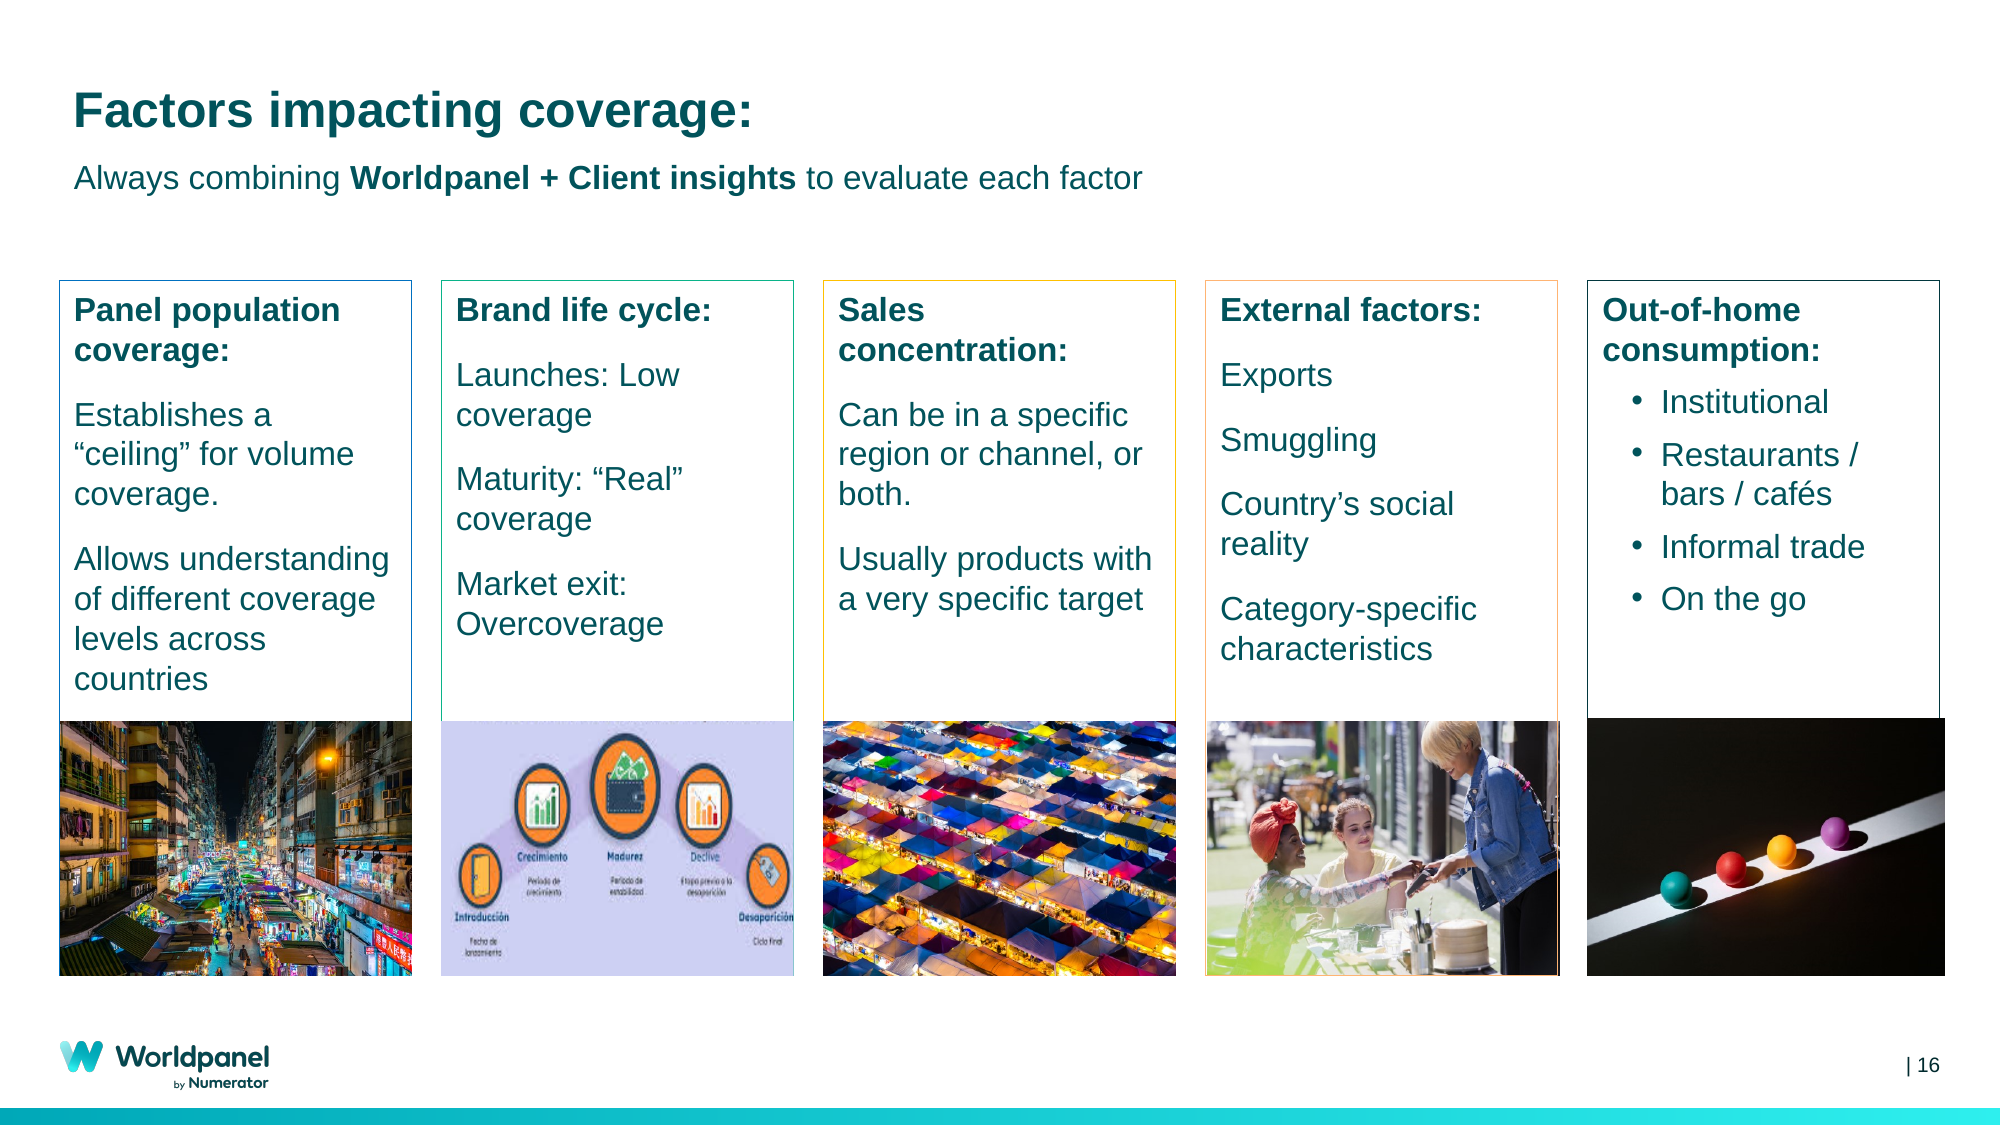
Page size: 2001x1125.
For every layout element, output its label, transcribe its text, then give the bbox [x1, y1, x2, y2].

text_box Out-of-home consumption: Institutional Restaurants / bars / cafés Informal trade On the go [1587, 280, 1940, 718]
slide_number | 16 [1513, 1048, 1941, 1081]
picture [823, 721, 1176, 976]
text_box Panel population coverage: Establishes a “ceiling” for volume coverage. Allows understanding of different coverage levels across countries [59, 280, 412, 976]
text_box Sales concentration: Can be in a specific region or channel, or both. Usually products with a very specific target [823, 280, 1176, 721]
picture [44, 1035, 284, 1096]
picture [1587, 718, 1945, 976]
text_box Factors impacting coverage: [58, 70, 1940, 137]
picture [1207, 721, 1560, 976]
text_box External factors: Exports Smuggling Country’s social reality Category-specific characteristics [1205, 280, 1558, 976]
picture [441, 721, 794, 976]
picture [60, 721, 412, 976]
text_box Always combining Worldpanel + Client insights to evaluate each factor [59, 149, 1940, 215]
text_box Brand life cycle: Launches: Low coverage Maturity: “Real” coverage Market exit: Overcoverage [441, 280, 794, 721]
